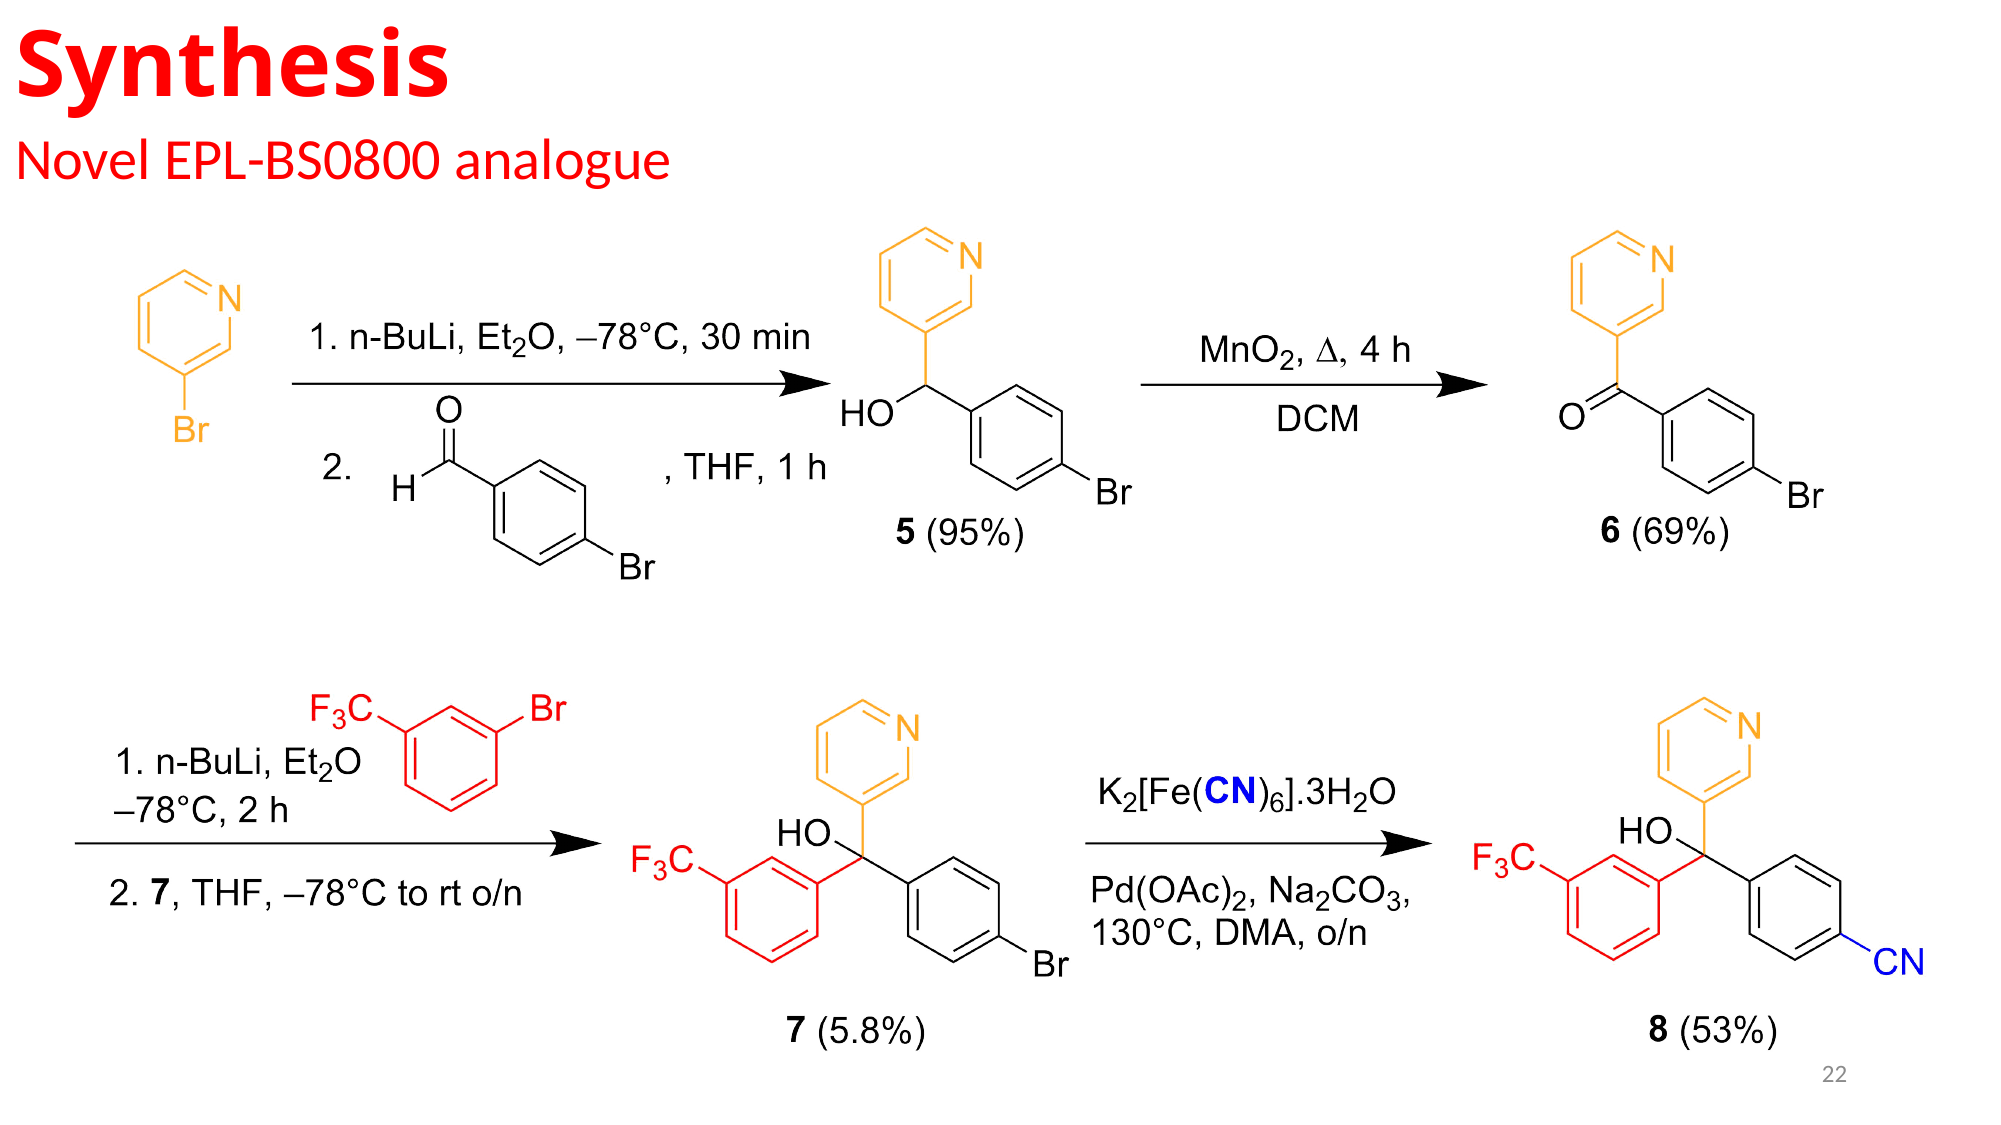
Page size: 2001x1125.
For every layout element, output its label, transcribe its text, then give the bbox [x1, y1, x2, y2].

text_box Novel EPL-BS0800 analogue [0, 121, 993, 221]
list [68, 220, 1932, 1058]
text_box Synthesis [0, 0, 2000, 135]
slide_number 22 [1412, 1058, 1863, 1103]
